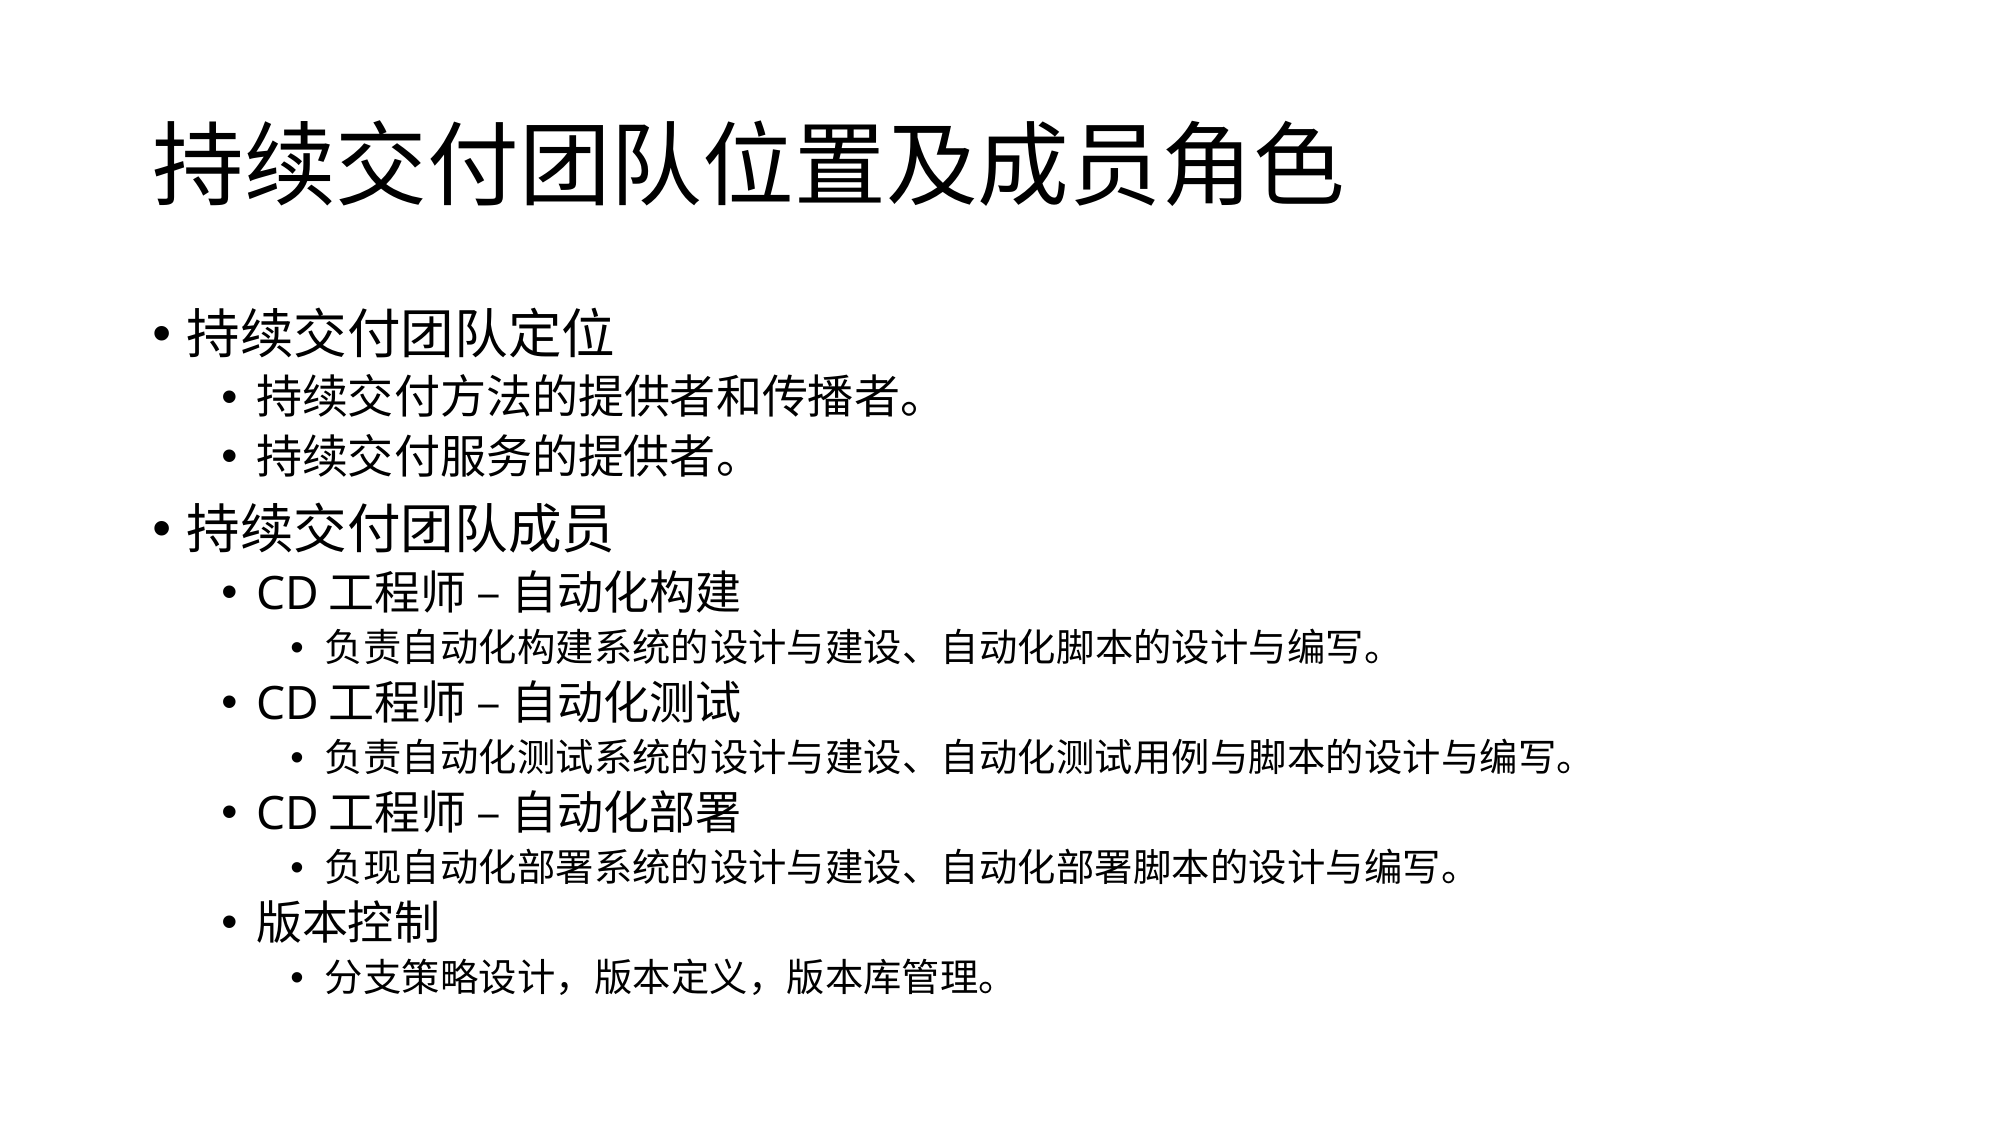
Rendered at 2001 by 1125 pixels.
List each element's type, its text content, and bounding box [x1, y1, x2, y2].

title 持续交付团队位置及成员角色 [137, 59, 1863, 278]
list 持续交付团队定位 持续交付方法的提供者和传播者。 持续交付服务的提供者。 持续交付团队成员 CD工程师 – 自动化构建 负责自动化构建系统的设计与建设、自动化脚本的设计与编写。 CD工程师 – 自动化测试 负责自动化测试系统的设计与建设、自动化测试用例与脚本的设计与编写。 CD工程师 – 自动化部署 负现自动化部署系统的设计与建设、自动化部署脚本的设计与编写。 版本控制 分支策略设计，版本定义，版本库管理。 [137, 299, 1863, 1014]
